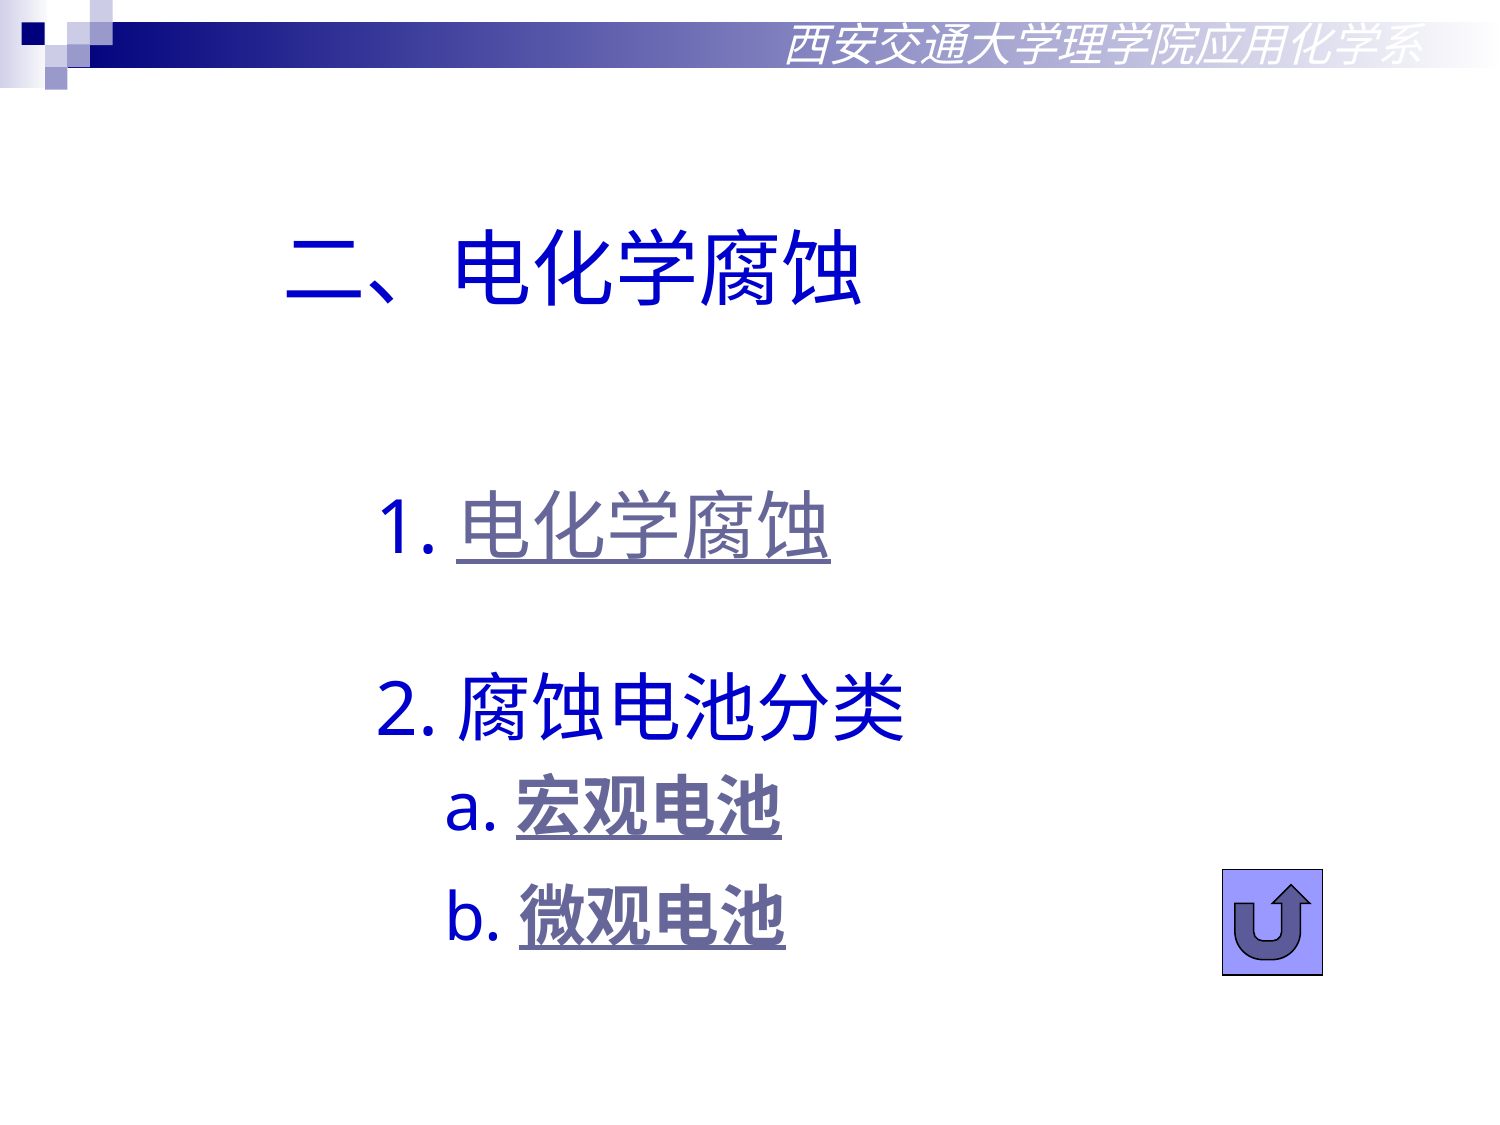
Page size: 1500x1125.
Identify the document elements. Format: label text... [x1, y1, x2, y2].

title 二、电化学腐蚀 [123, 172, 1024, 360]
text_box 西安交通大学理学院应用化学系 [767, 8, 1500, 78]
list 1.电化学腐蚀 2.腐蚀电池分类 a.宏观电池 b.微观电池 [359, 470, 1046, 928]
text_box [1222, 869, 1323, 975]
